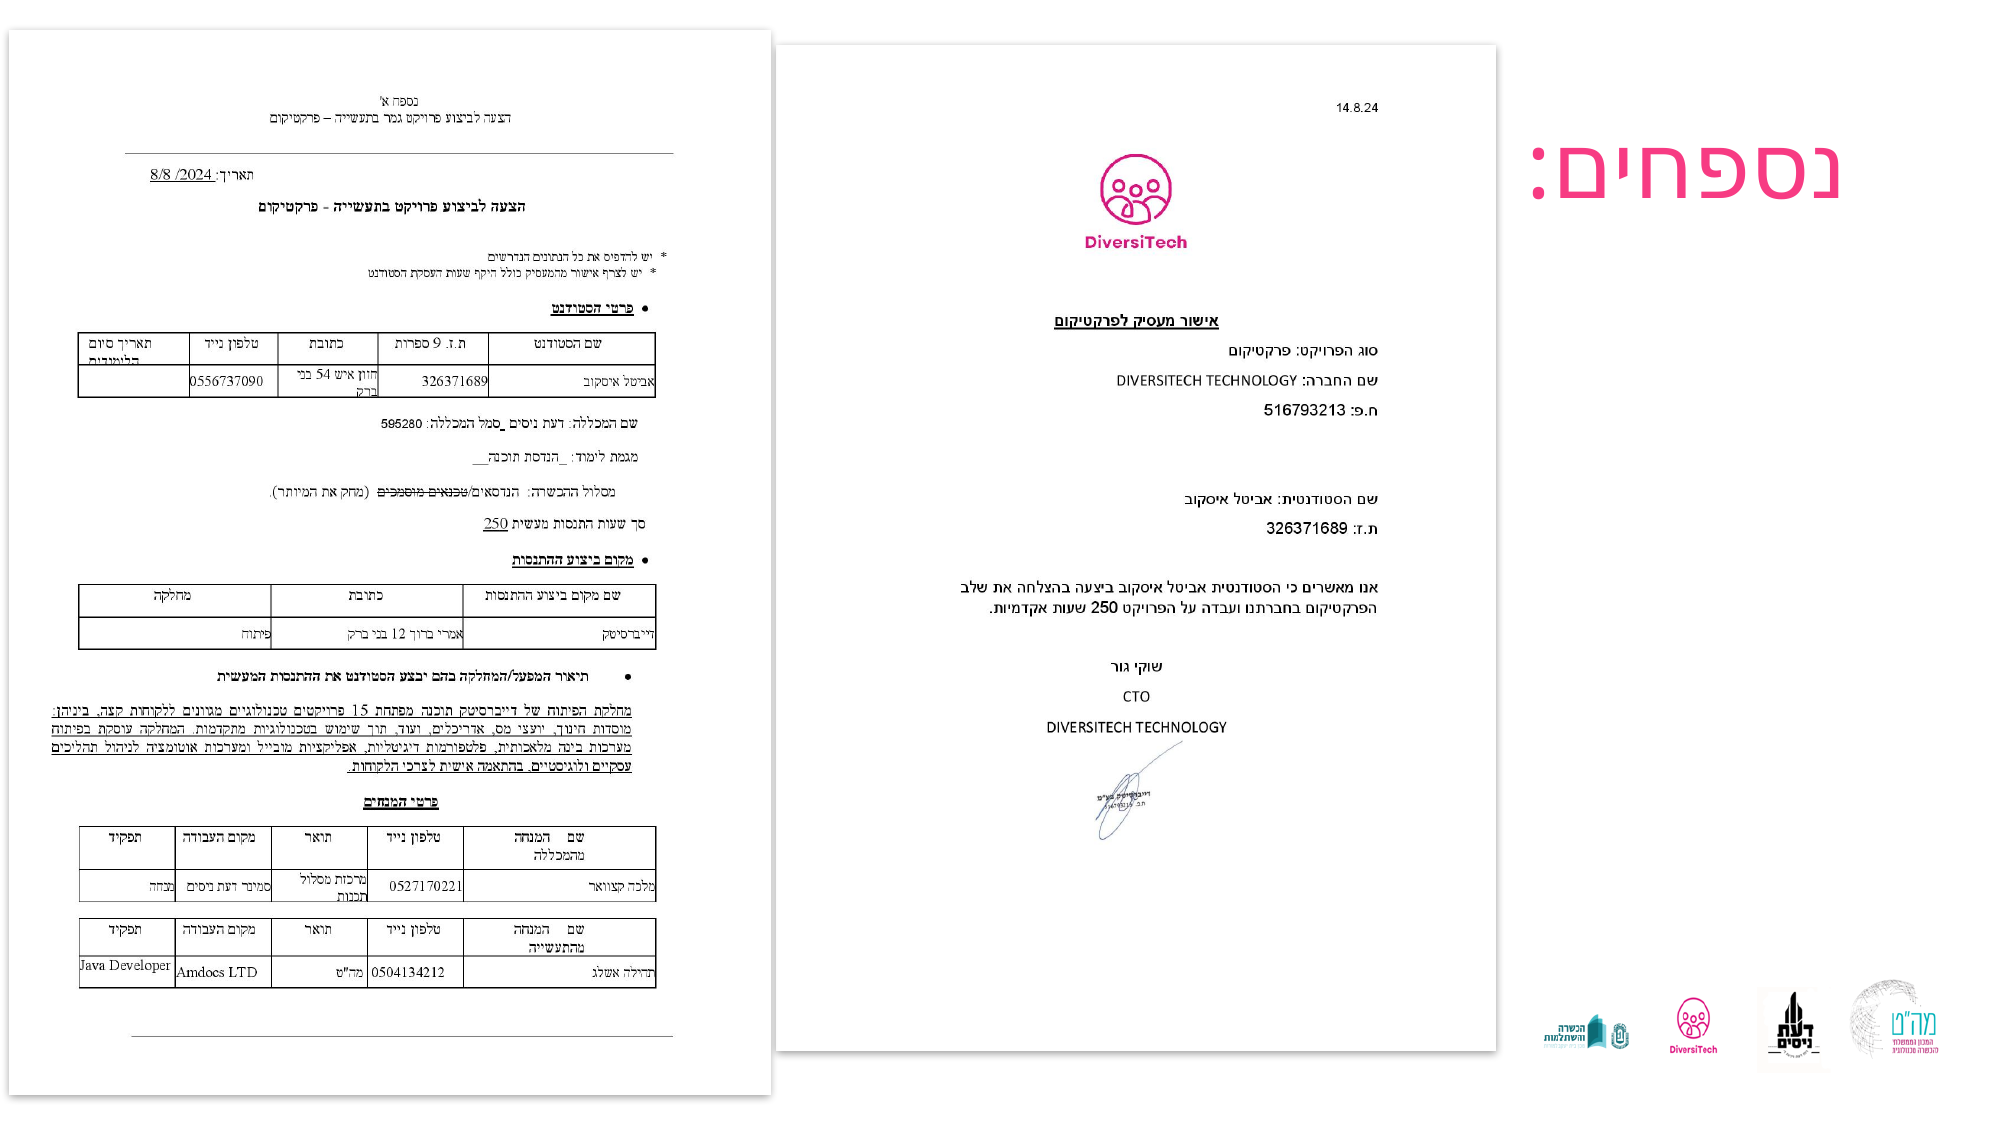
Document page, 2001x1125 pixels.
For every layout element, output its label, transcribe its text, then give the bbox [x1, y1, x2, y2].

picture [790, 59, 1482, 1037]
title נספחים: [1502, 59, 1863, 278]
picture [1516, 965, 1977, 1082]
picture [23, 44, 756, 1081]
